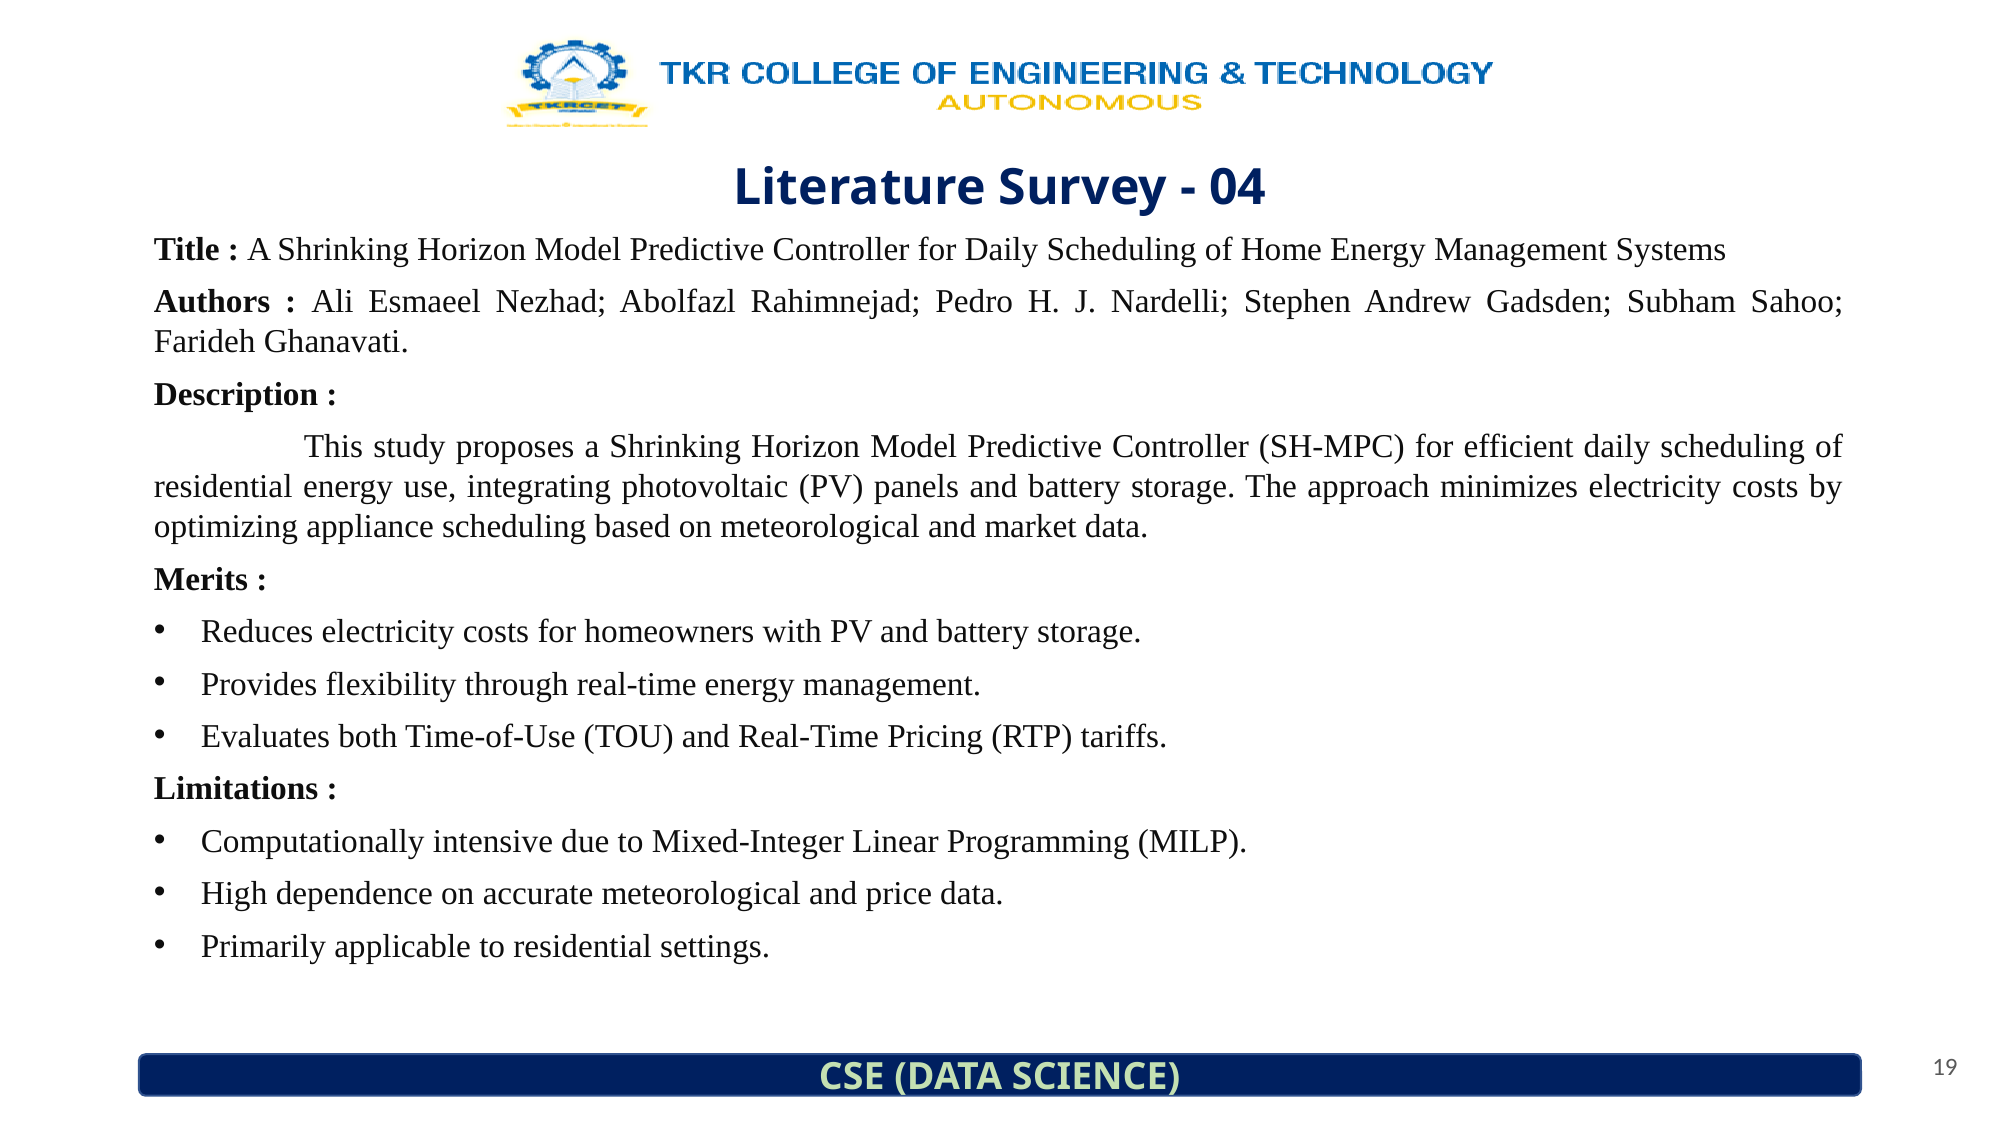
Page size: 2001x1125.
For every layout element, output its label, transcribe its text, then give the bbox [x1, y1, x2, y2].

slide_number 19 [1749, 1035, 1973, 1096]
text_box CSE (DATA SCIENCE) [138, 1054, 1749, 1096]
picture [486, 31, 1514, 127]
list Literature Survey - 04 Title : A Shrinking Horizon Model Predictive Controller for Daily Scheduling of Home Energy Management Systems Authors : Ali Esmaeel Nezhad; Abolfazl Rahimnejad; Pedro H. J. Nardelli; Stephen Andrew Gadsden; Subham Sahoo; Farideh Ghanavati. Description : This study proposes a Shrinking Horizon Model Predictive Controller (SH-MPC) for efficient daily scheduling of residential energy use, integrating photovoltaic (PV) panels and battery storage. The approach minimizes electricity costs by optimizing appliance scheduling based on meteorological and market data. Merits : Reduces electricity costs for homeowners with PV and battery storage. Provides flexibility through real-time energy management. Evaluates both Time-of-Use (TOU) and Real-Time Pricing (RTP) tariffs. Limitations : Computationally intensive due to Mixed-Integer Linear Programming (MILP). High dependence on accurate meteorological and price data. Primarily applicable to residential settings. [138, 147, 1862, 972]
